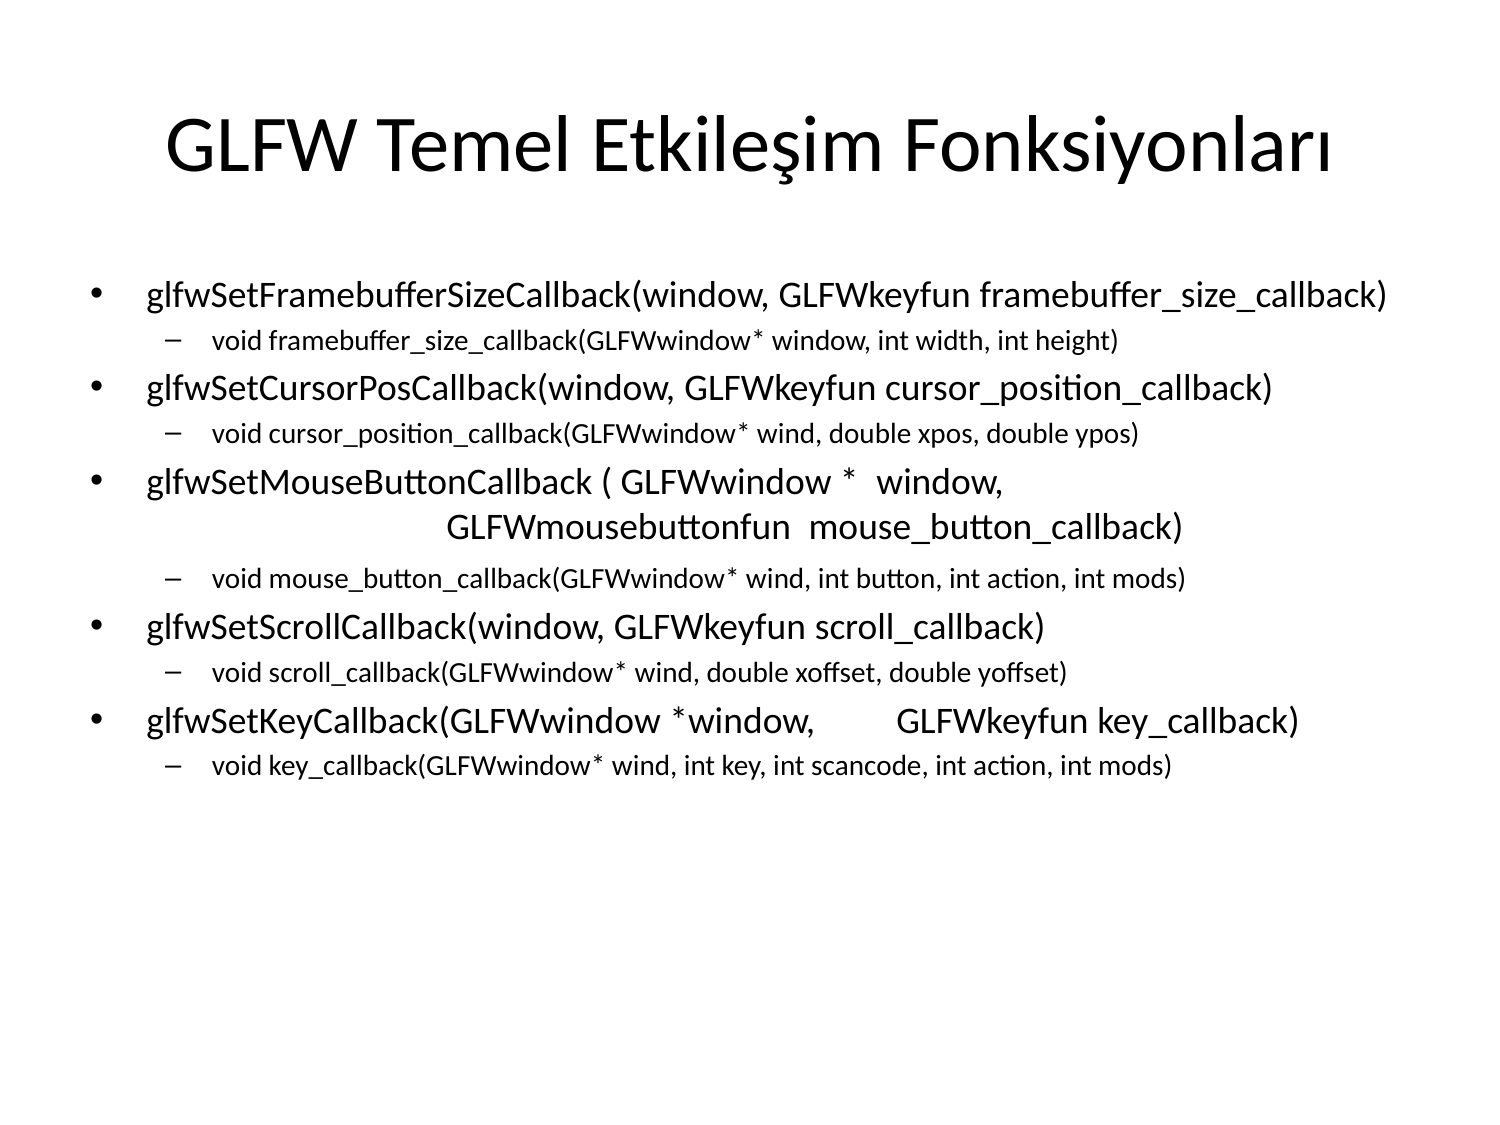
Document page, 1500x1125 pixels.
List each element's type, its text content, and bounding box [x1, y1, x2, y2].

title GLFW Temel Etkileşim Fonksiyonları [75, 45, 1425, 233]
list glfwSetFramebufferSizeCallback(window, GLFWkeyfun framebuffer_size_callback) void framebuffer_size_callback(GLFWwindow* window, int width, int height) glfwSetCursorPosCallback(window, GLFWkeyfun cursor_position_callback) void cursor_position_callback(GLFWwindow* wind, double xpos, double ypos) glfwSetMouseButtonCallback ( GLFWwindow * window, GLFWmousebuttonfun mouse_button_callback) void mouse_button_callback(GLFWwindow* wind, int button, int action, int mods) glfwSetScrollCallback(window, GLFWkeyfun scroll_callback) void scroll_callback(GLFWwindow* wind, double xoffset, double yoffset) glfwSetKeyCallback(GLFWwindow *window, GLFWkeyfun key_callback) void key_callback(GLFWwindow* wind, int key, int scancode, int action, int mods) [75, 262, 1425, 1005]
